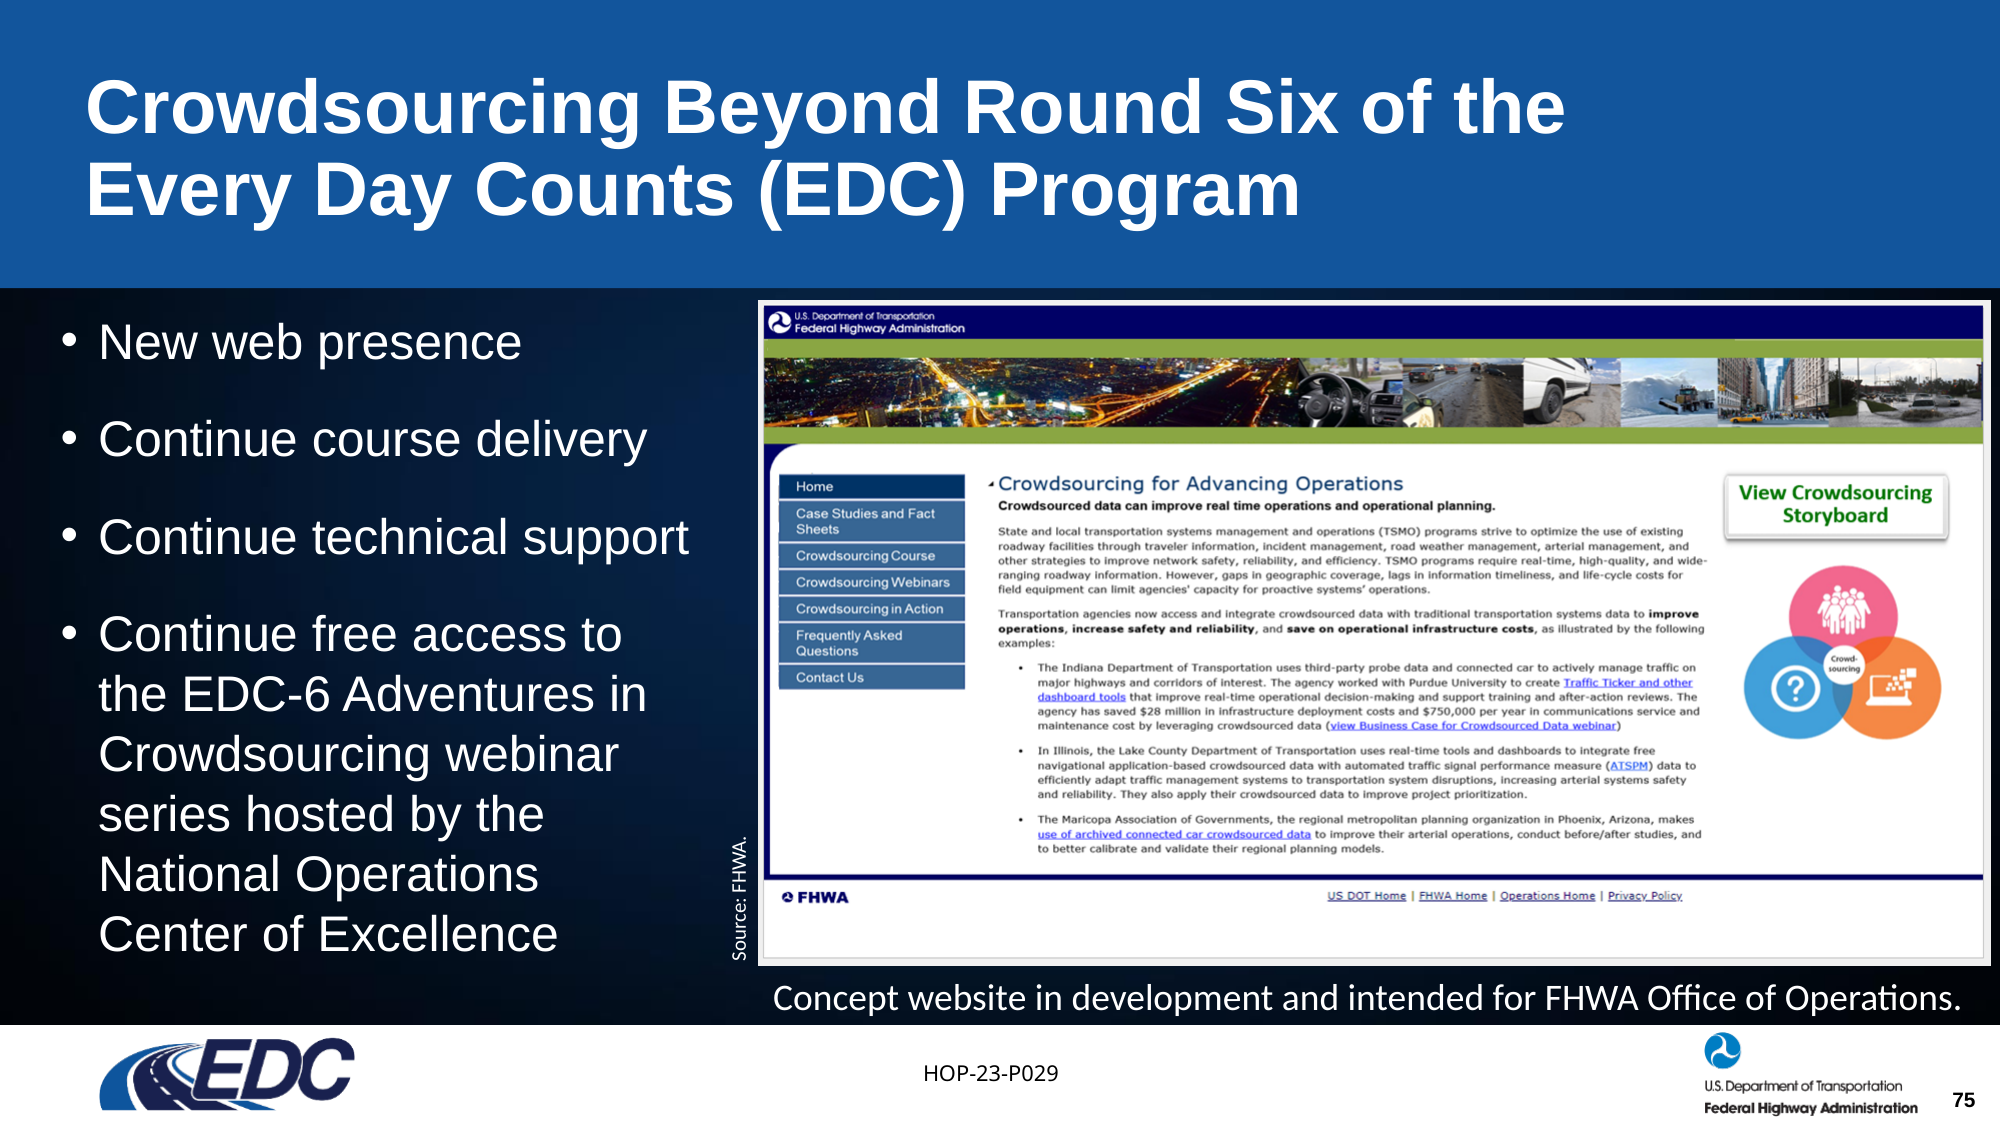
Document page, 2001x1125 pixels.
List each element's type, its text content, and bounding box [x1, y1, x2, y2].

text_box Concept website in development and intended for FHWA Office of Operations. [758, 966, 1991, 1026]
list New web presence Continue course delivery Continue technical support Continue free access to the EDC-6 Adventures in Crowdsourcing webinar series hosted by the National Operations Center of Excellence [45, 301, 719, 975]
text_box Source: FHWA. [717, 703, 758, 976]
picture [0, 289, 2000, 1025]
picture [97, 1035, 357, 1114]
slide_number 75 [1930, 1075, 1991, 1120]
picture [1699, 1026, 1923, 1125]
title Crowdsourcing Beyond Round Six of the Every Day Counts (EDC) Program [70, 59, 1796, 240]
